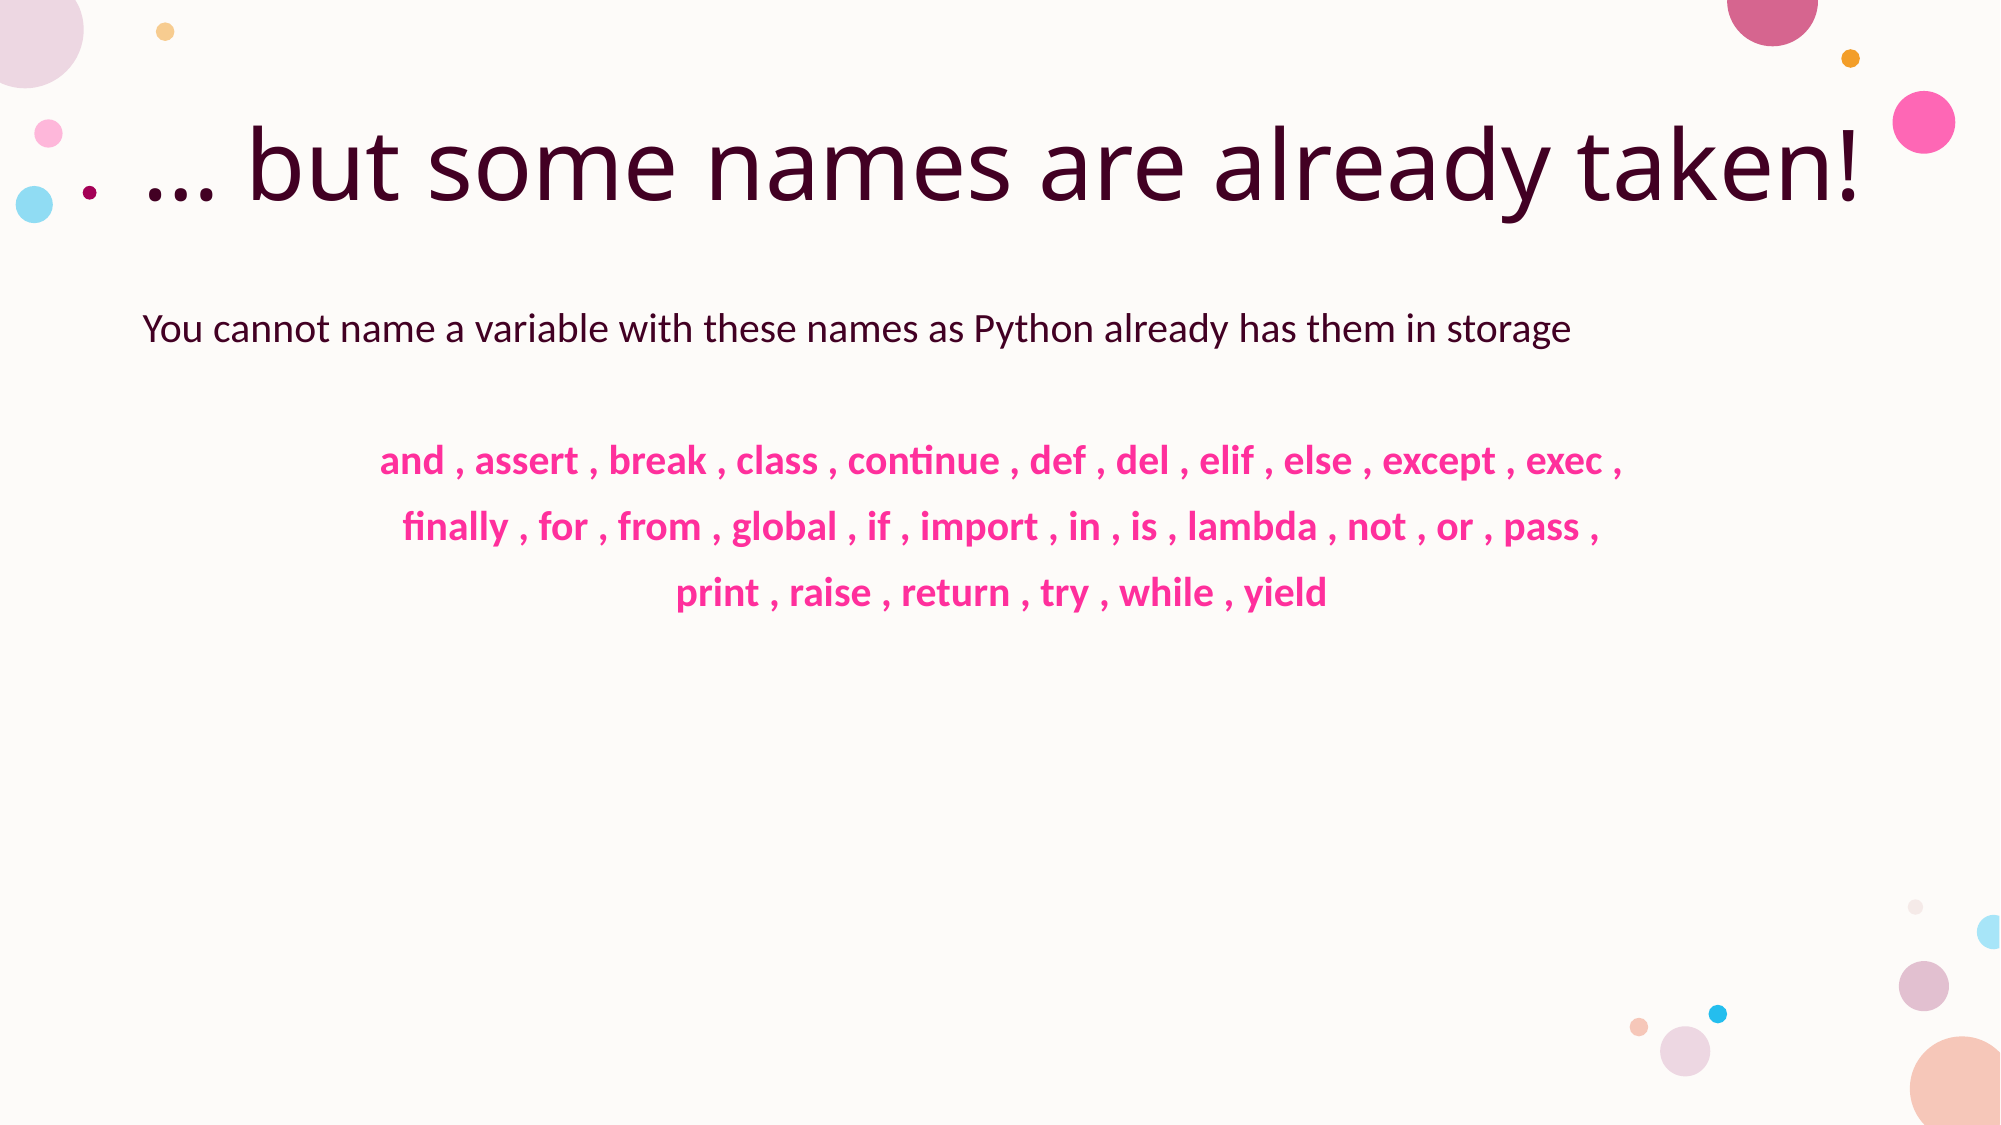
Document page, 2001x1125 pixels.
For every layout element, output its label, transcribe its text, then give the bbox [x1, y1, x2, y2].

title … but some names are already taken! [127, 59, 1877, 278]
list You cannot name a variable with these names as Python already has them in storage and , assert , break , class , continue , def , del , elif , else , except , exec , finally , for , from , global , if , import , in , is , lambda , not , or , pass , print , raise , return , try , while , yield [127, 299, 1877, 1014]
